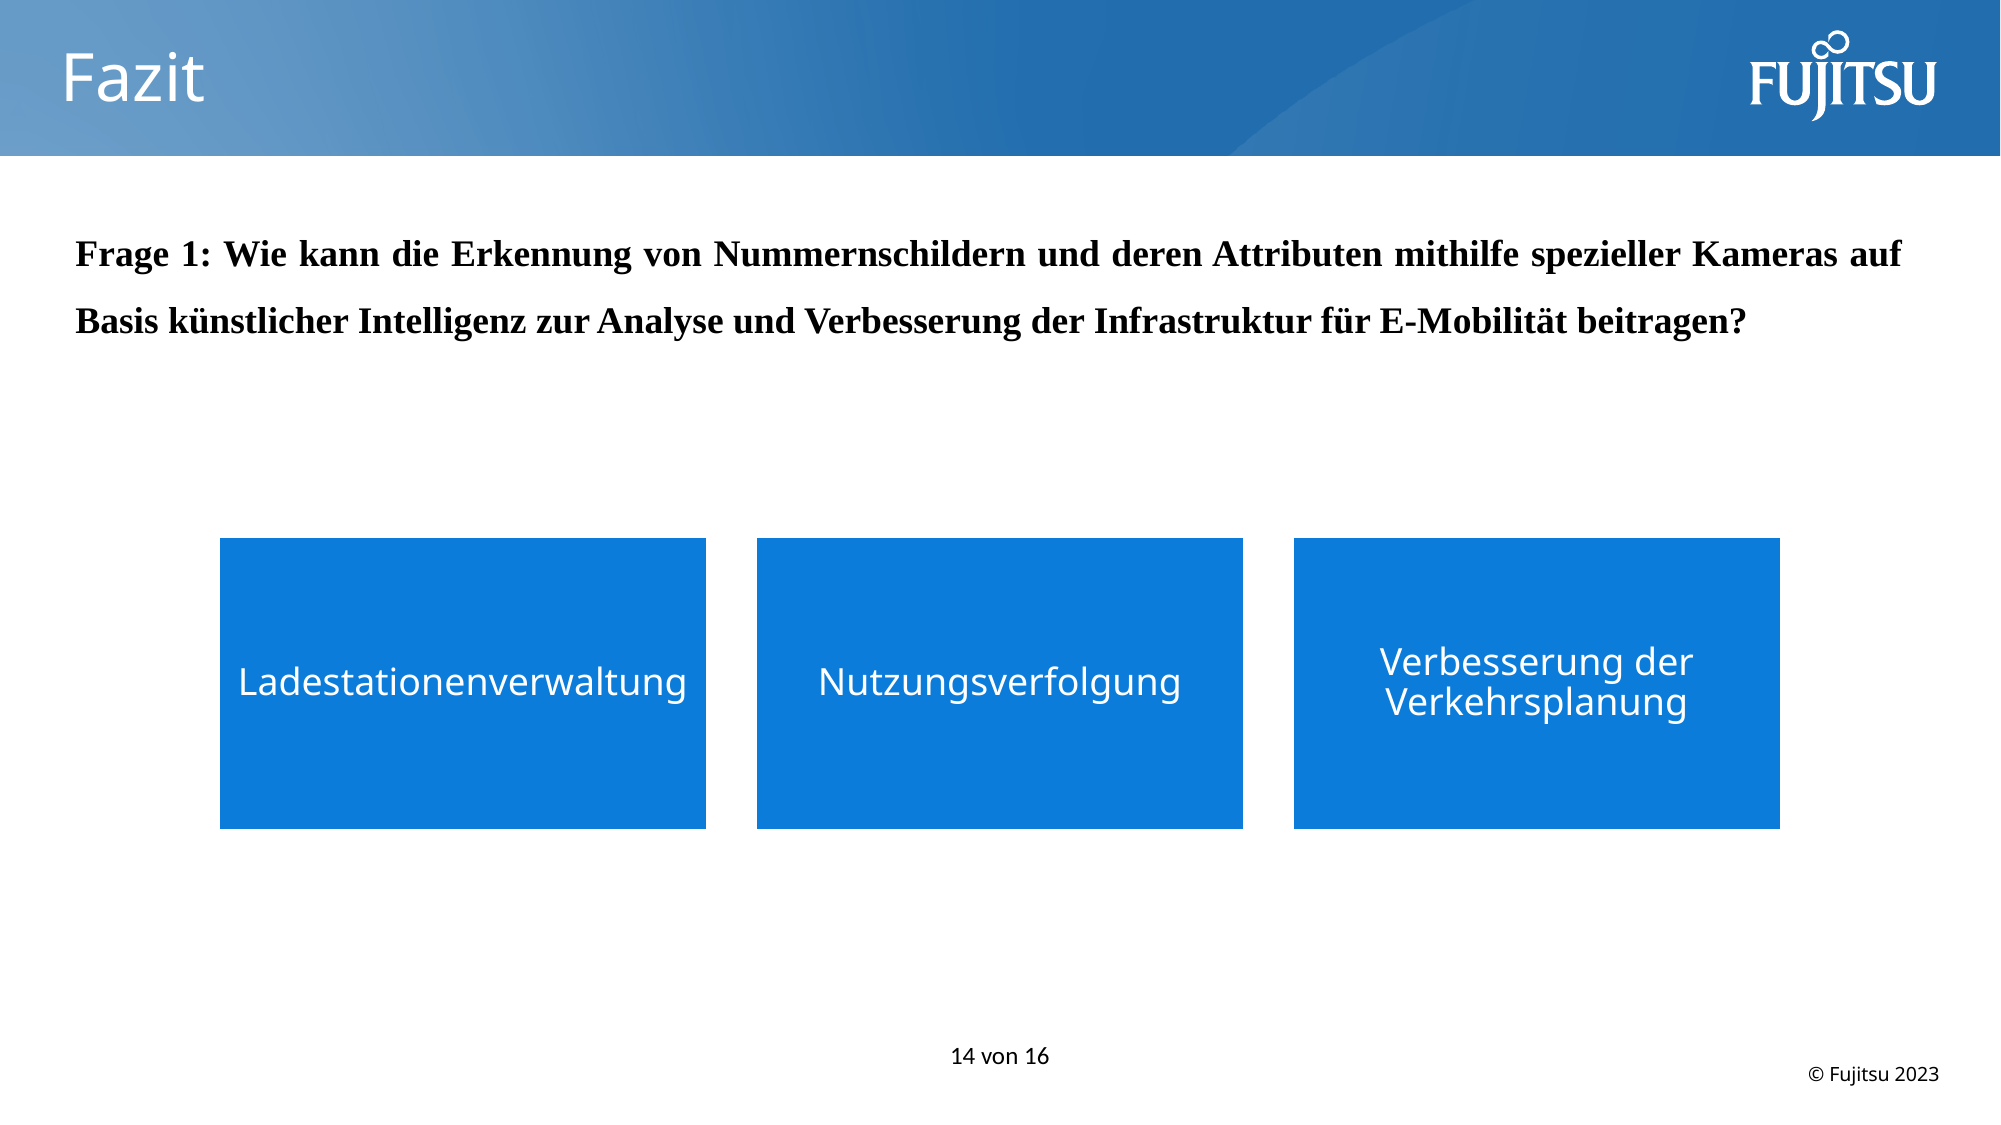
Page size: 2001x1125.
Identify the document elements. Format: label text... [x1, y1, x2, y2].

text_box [218, 424, 1782, 943]
title Fazit [60, 43, 1478, 117]
text_box Frage 1: Wie kann die Erkennung von Nummernschildern und deren Attributen mithilfe spezieller Kameras auf Basis künstlicher Intelligenz zur Analyse und Verbesserung der Infrastruktur für E-Mobilität beitragen? [60, 198, 1919, 349]
text_box 14 von 16 [662, 1024, 1338, 1085]
